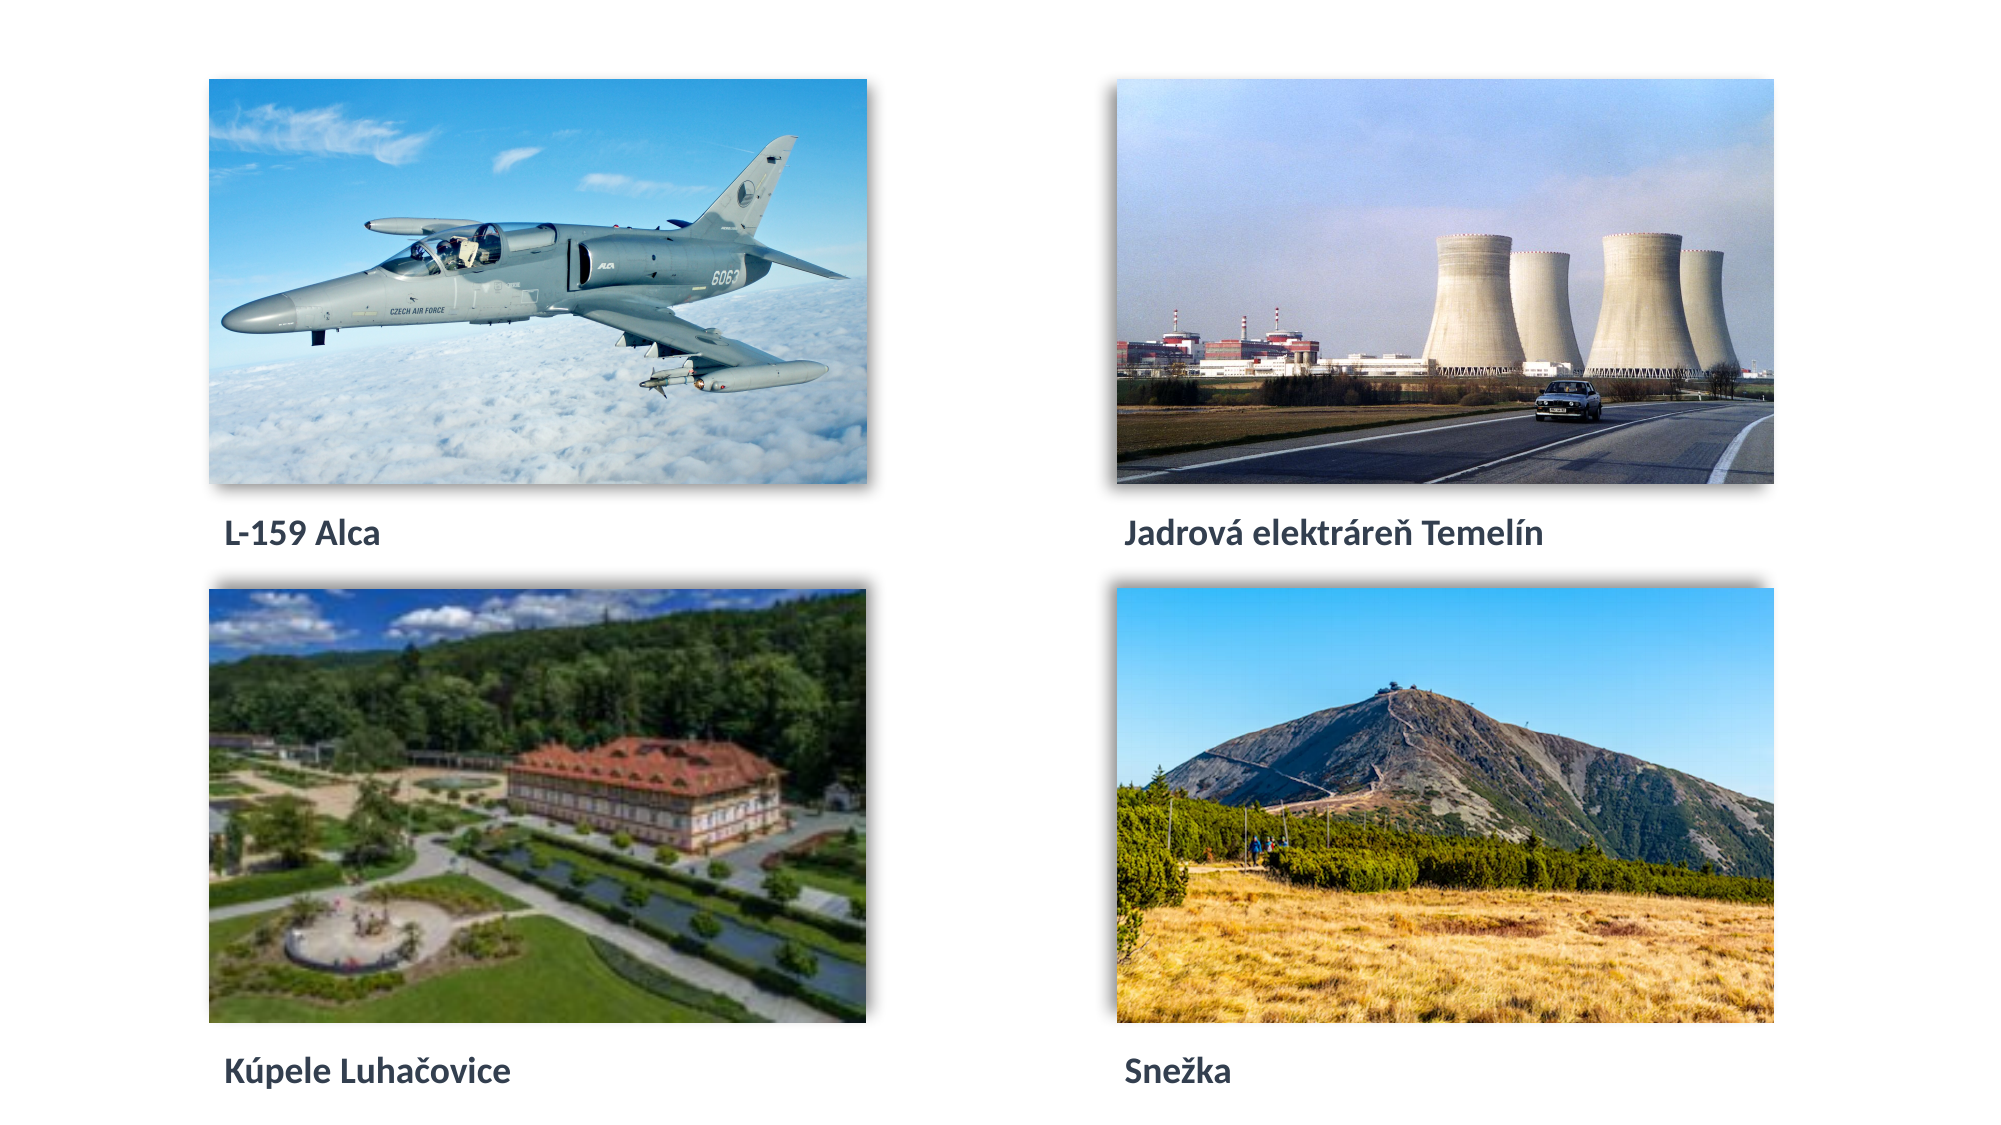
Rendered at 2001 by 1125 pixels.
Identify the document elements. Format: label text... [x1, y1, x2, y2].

picture [209, 589, 866, 1023]
picture [1117, 79, 1774, 485]
text_box Kúpele Luhačovice Snežka [209, 1038, 1913, 1099]
picture [209, 79, 867, 485]
text_box L-159 Alca Jadrová elektráreň Temelín [209, 500, 1913, 560]
picture [1117, 588, 1774, 1023]
